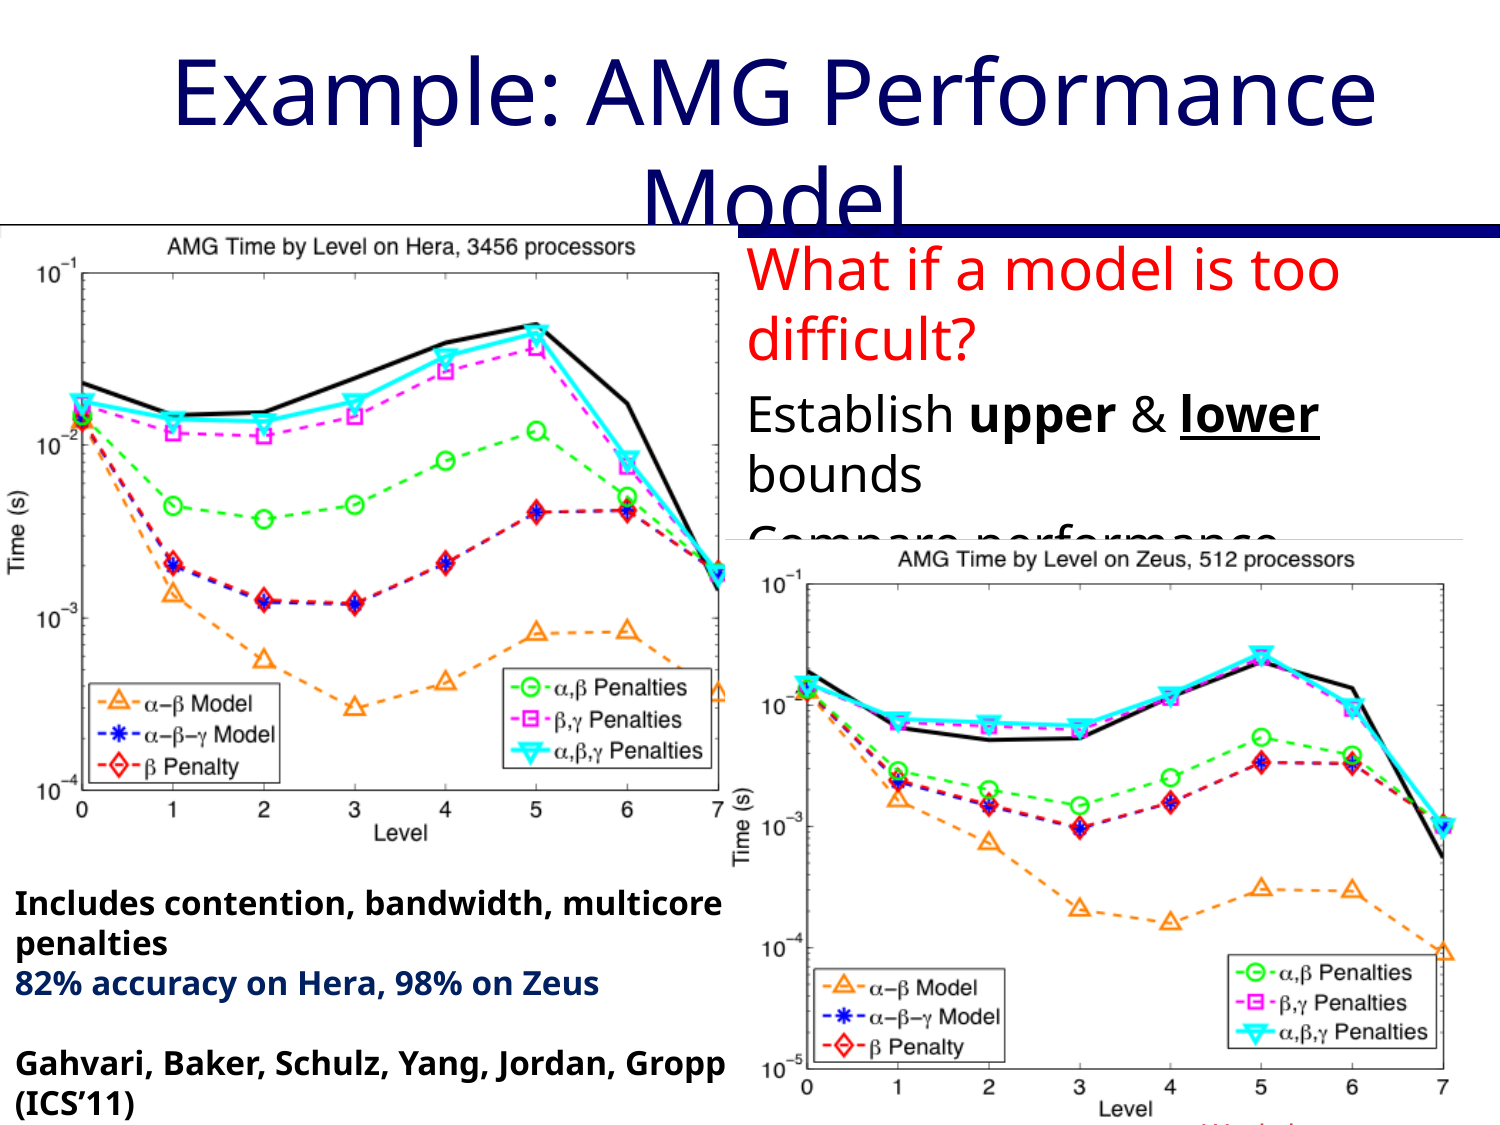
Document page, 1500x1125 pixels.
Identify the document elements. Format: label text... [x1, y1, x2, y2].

title Example: AMG Performance Model [49, 49, 1500, 224]
text_box Includes contention, bandwidth, multicore penalties 82% accuracy on Hera, 98% on Zeus Gahvari, Baker, Schulz, Yang, Jordan, Gropp (ICS’11) [0, 874, 719, 1125]
list What if a model is too difficult? Establish upper & lower bounds Compare performance [738, 224, 1500, 538]
picture [0, 224, 1463, 1125]
